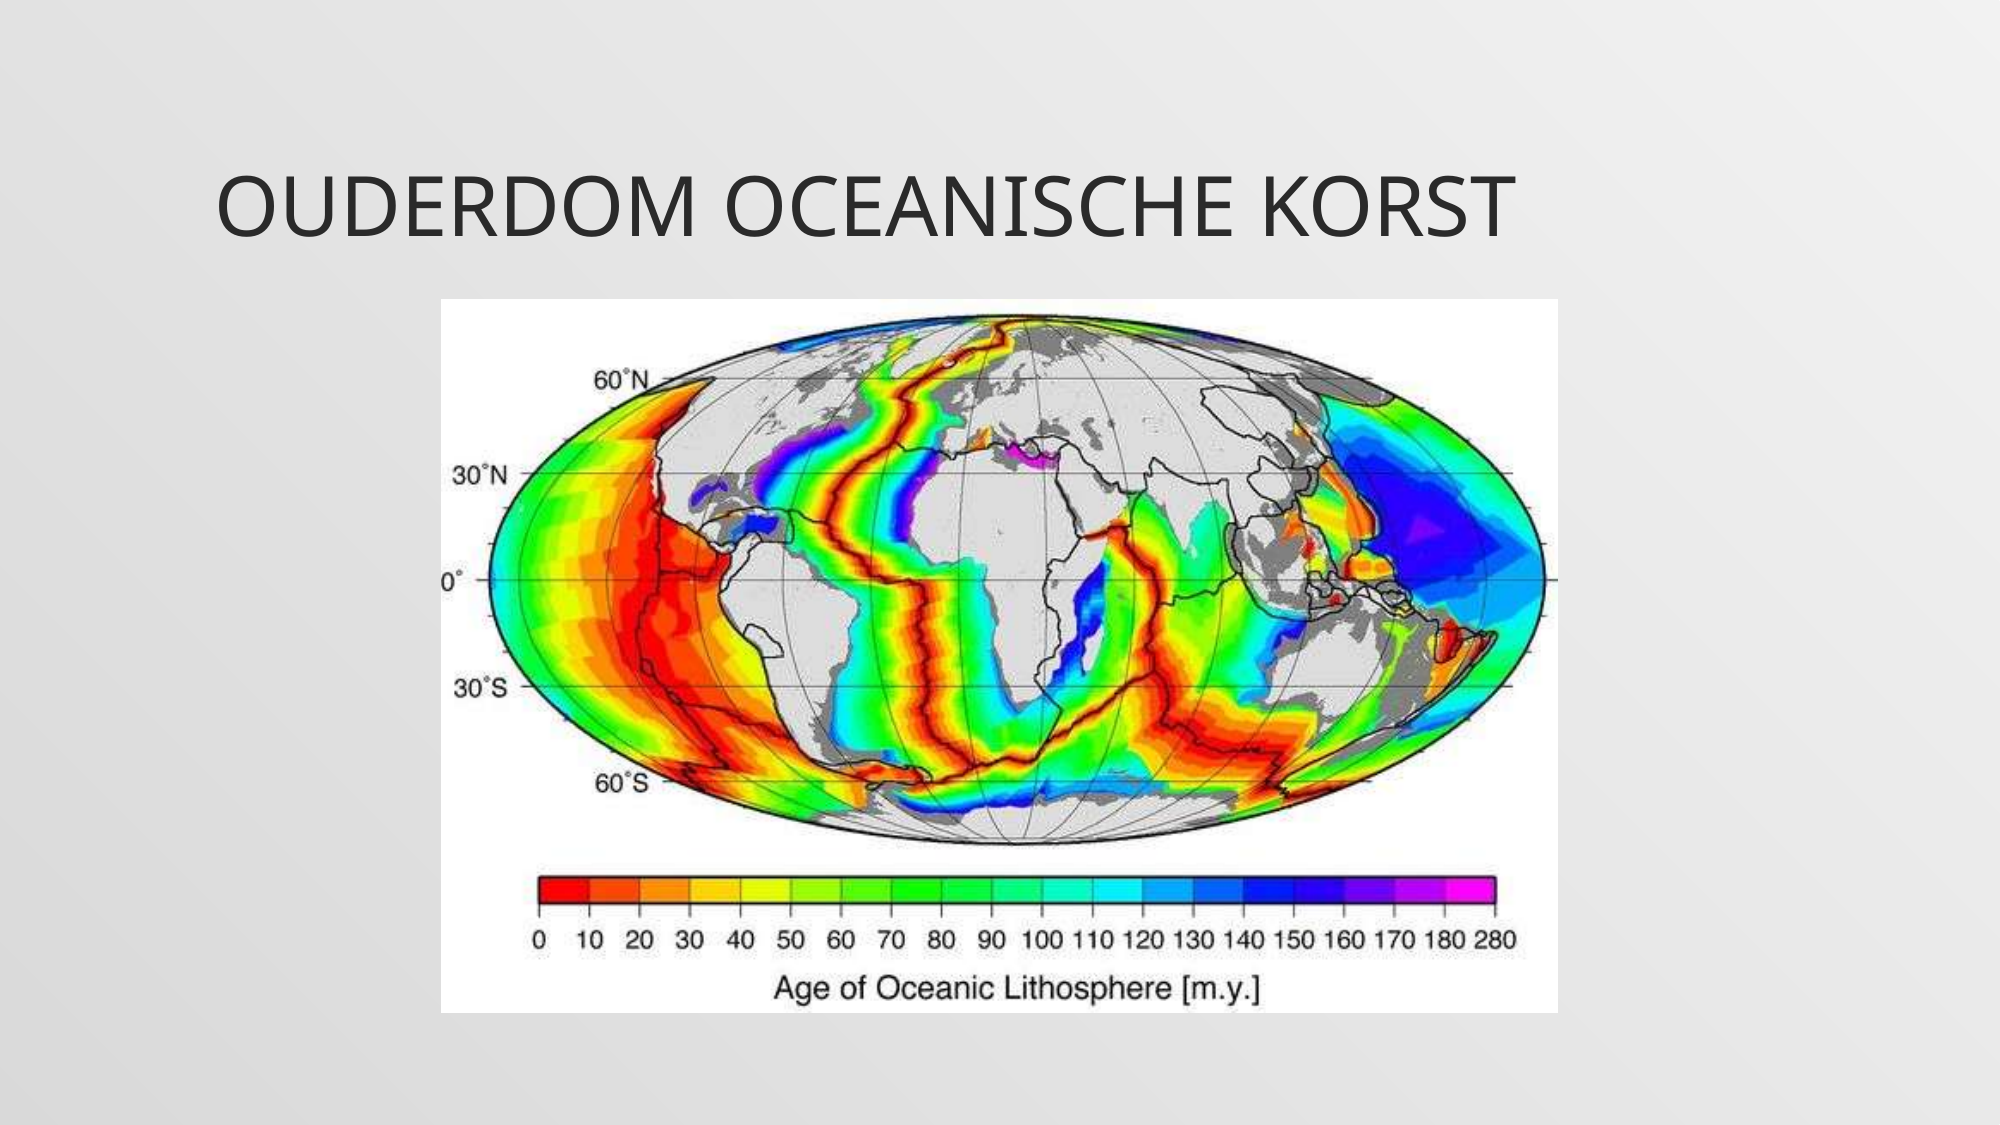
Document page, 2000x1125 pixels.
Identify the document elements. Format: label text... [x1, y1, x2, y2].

title Ouderdom oceanische korst [199, 45, 1800, 263]
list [441, 299, 1558, 1013]
